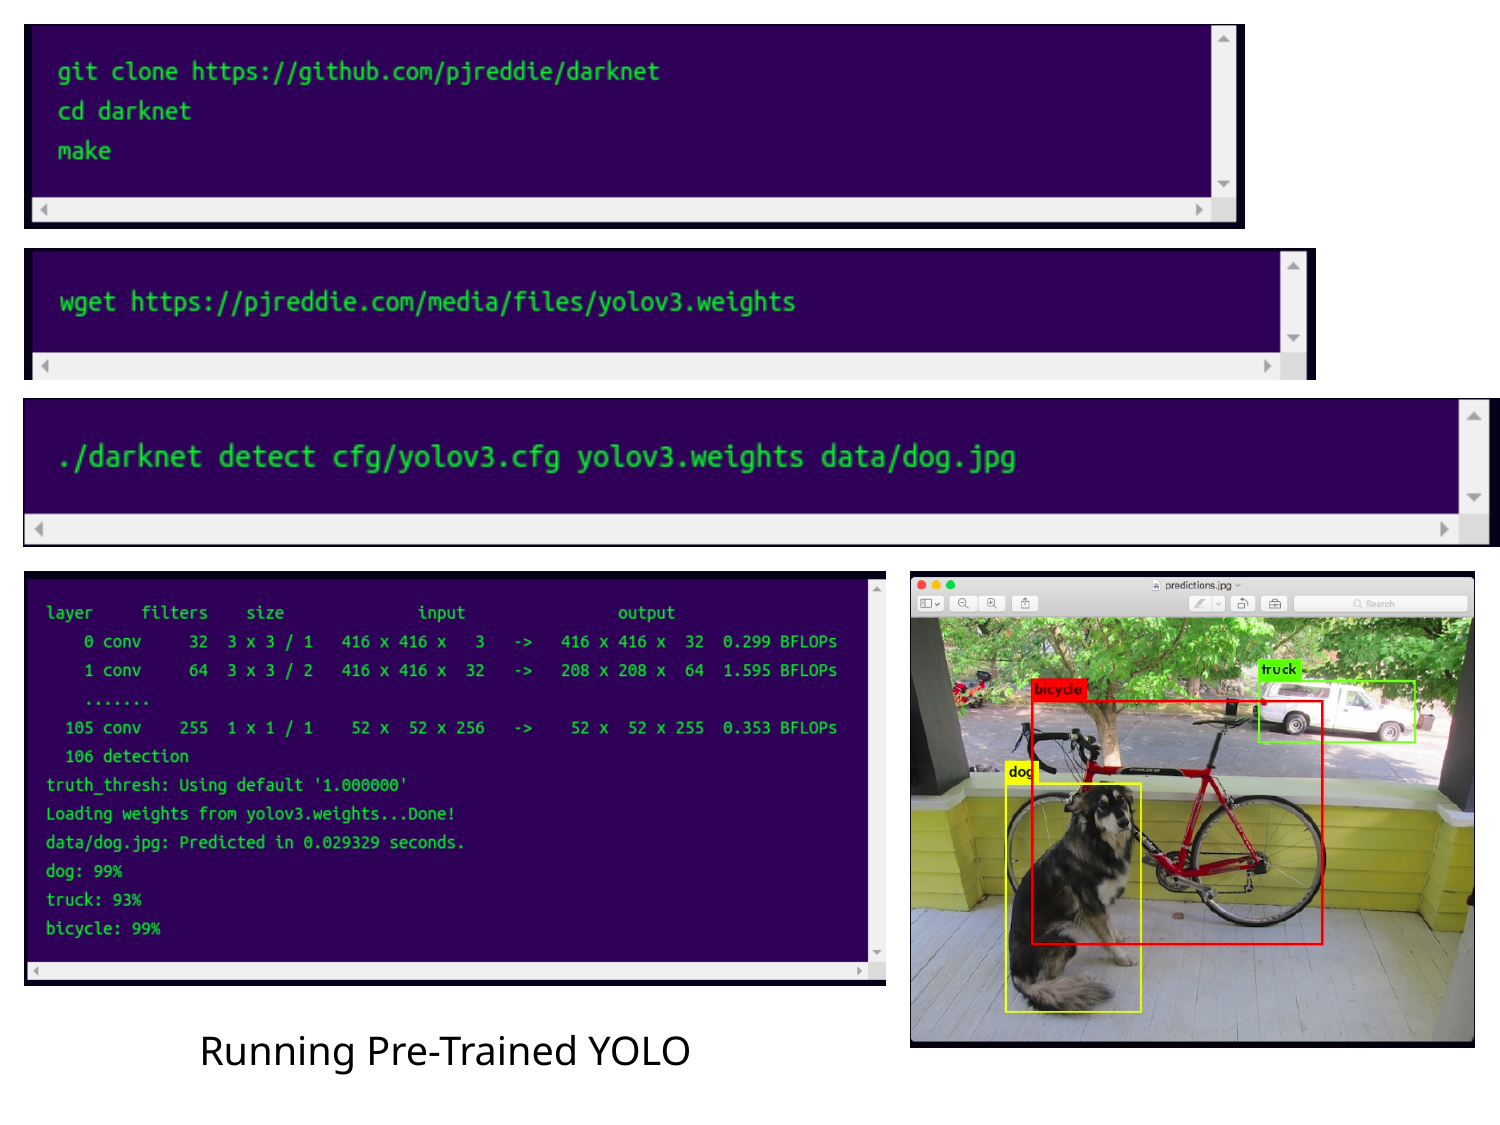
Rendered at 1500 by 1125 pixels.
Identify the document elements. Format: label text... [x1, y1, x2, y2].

picture [24, 248, 1316, 380]
picture [910, 571, 1476, 1049]
picture [24, 571, 887, 987]
picture [24, 24, 1245, 230]
picture [23, 398, 1500, 548]
text_box Running Pre-Trained YOLO [31, 1011, 860, 1097]
